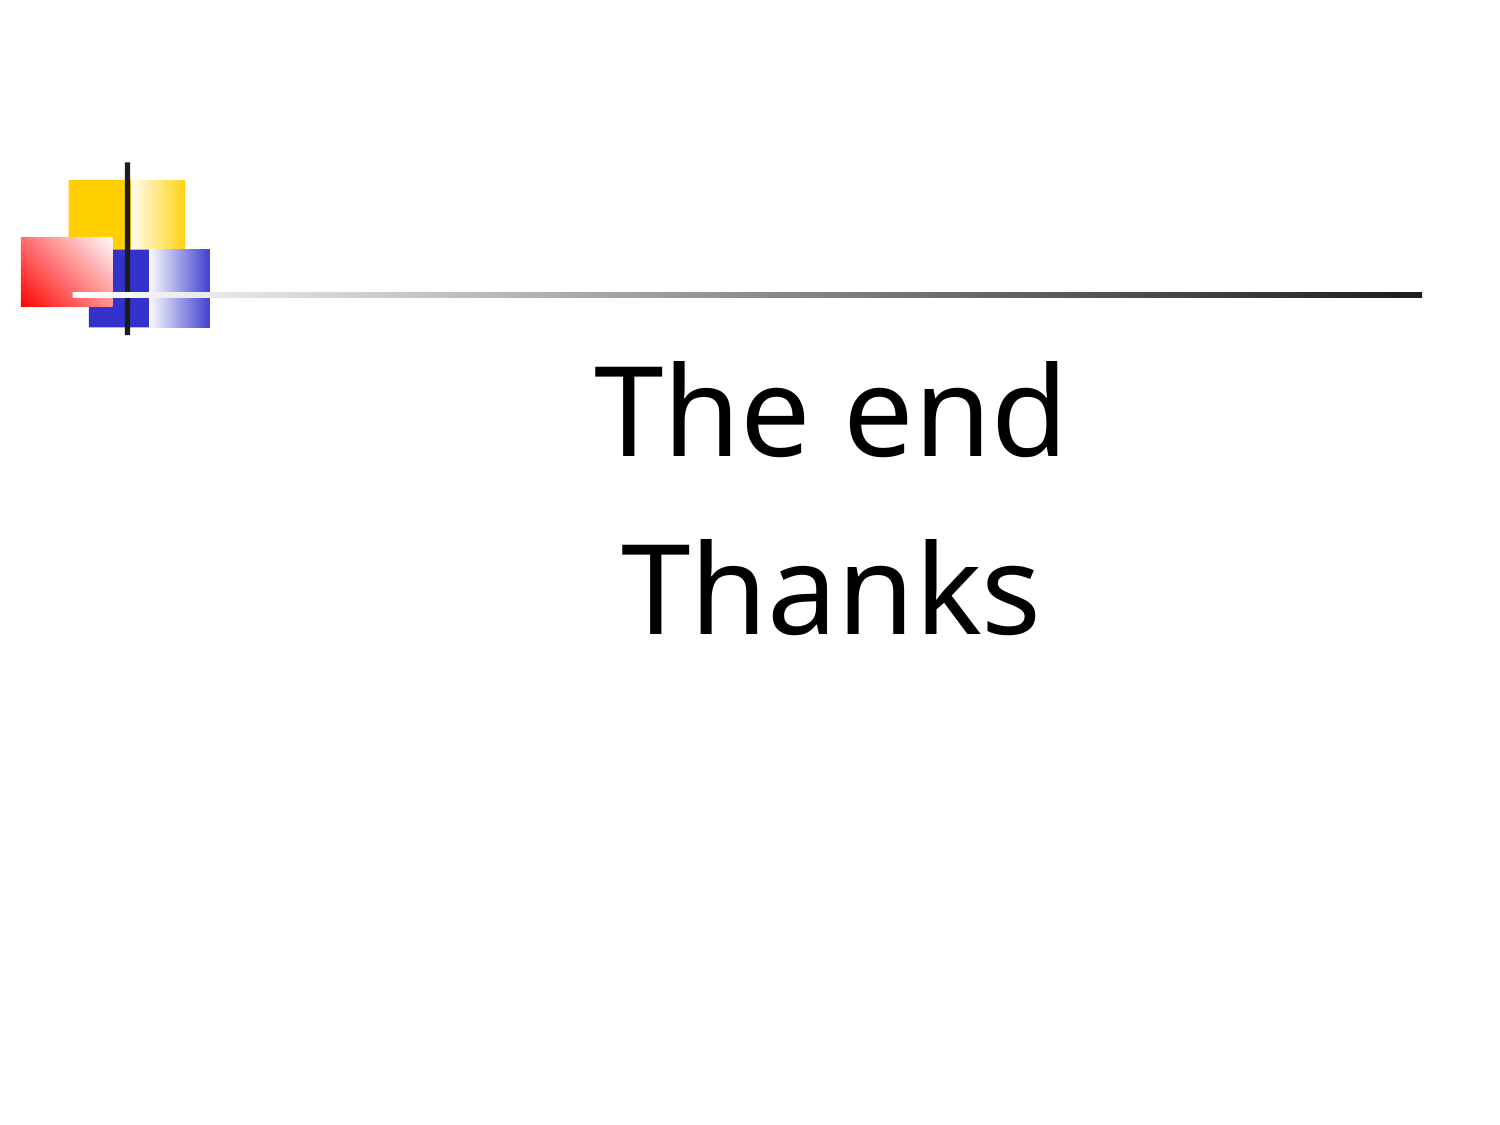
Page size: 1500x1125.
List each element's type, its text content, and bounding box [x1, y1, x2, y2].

list The end Thanks [193, 331, 1469, 1006]
